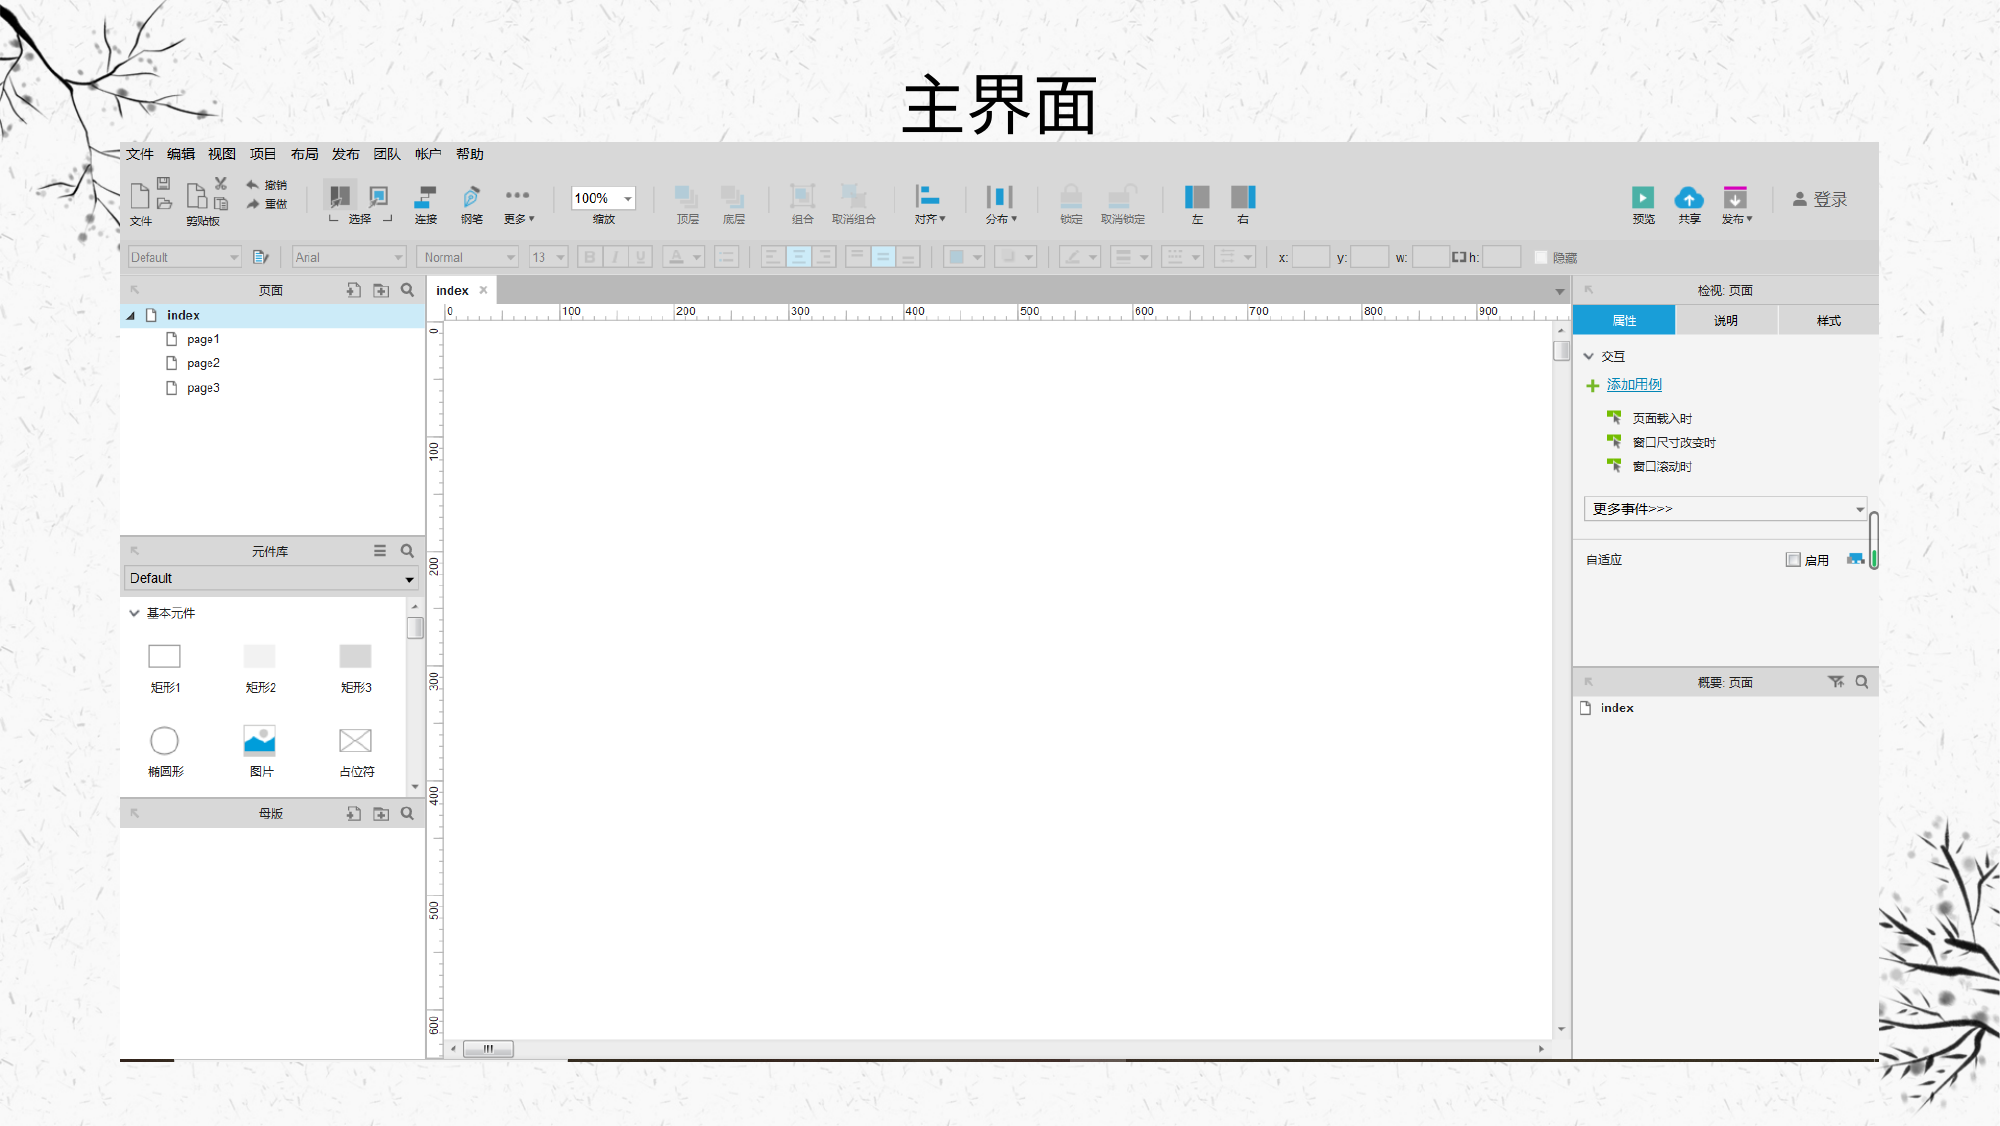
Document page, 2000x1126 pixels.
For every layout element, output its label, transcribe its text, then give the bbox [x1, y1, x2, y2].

slide_number [1433, 1042, 1900, 1103]
title 主界面 [99, 45, 1900, 161]
picture [0, 0, 2000, 1126]
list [120, 141, 1880, 1062]
